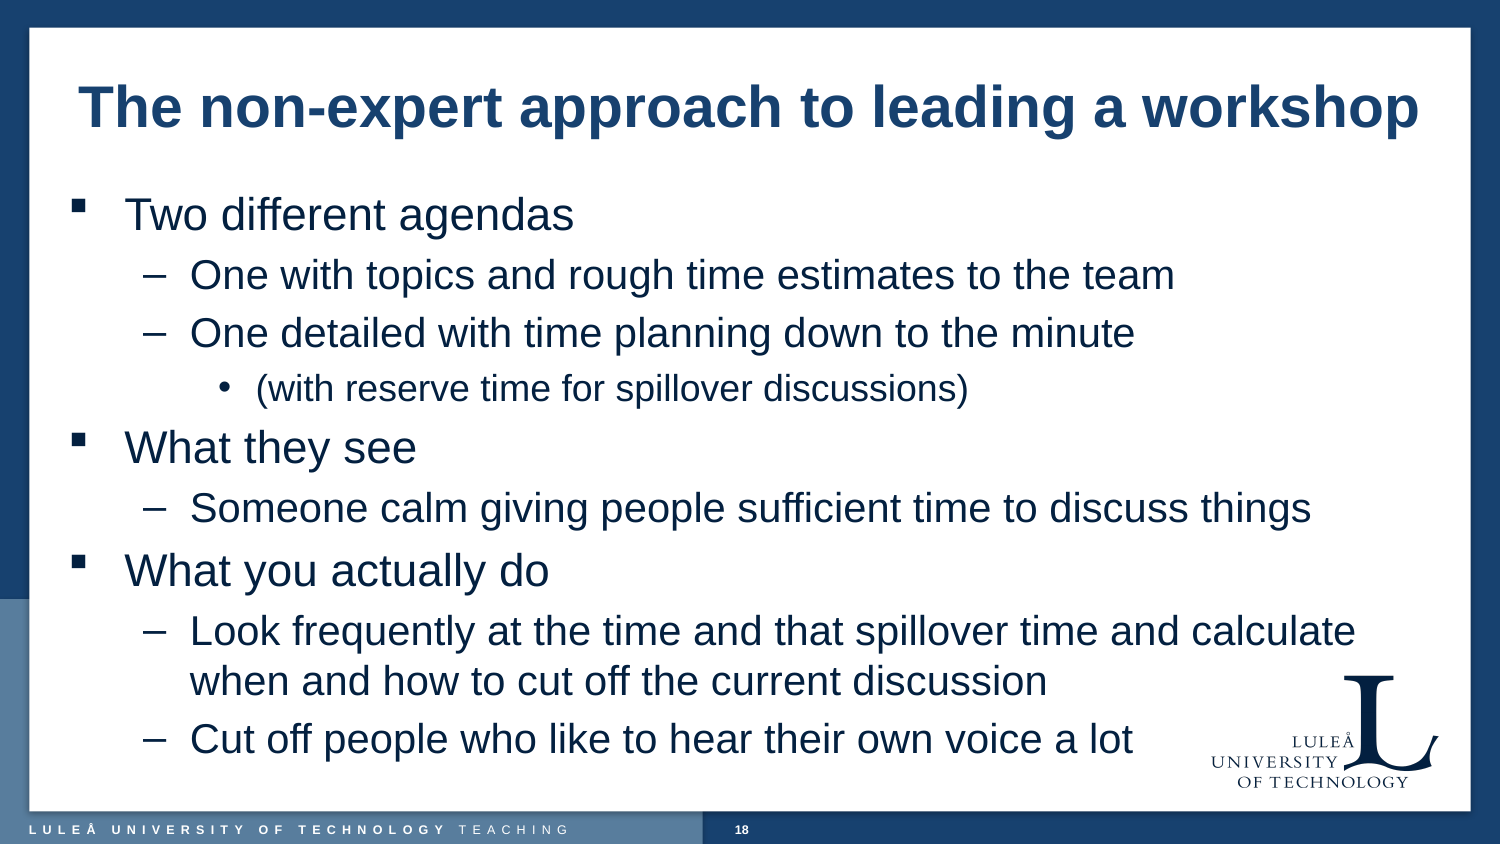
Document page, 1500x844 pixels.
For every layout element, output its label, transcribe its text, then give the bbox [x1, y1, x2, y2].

title The non-expert approach to leading a workshop [53, 29, 1447, 178]
list Two different agendas One with topics and rough time estimates to the team One detailed with time planning down to the minute (with reserve time for spillover discussions) What they see Someone calm giving people sufficient time to discuss things What you actually do Look frequently at the time and that spillover time and calculate when and how to cut off the current discussion Cut off people who like to hear their own voice a lot [53, 177, 1445, 656]
